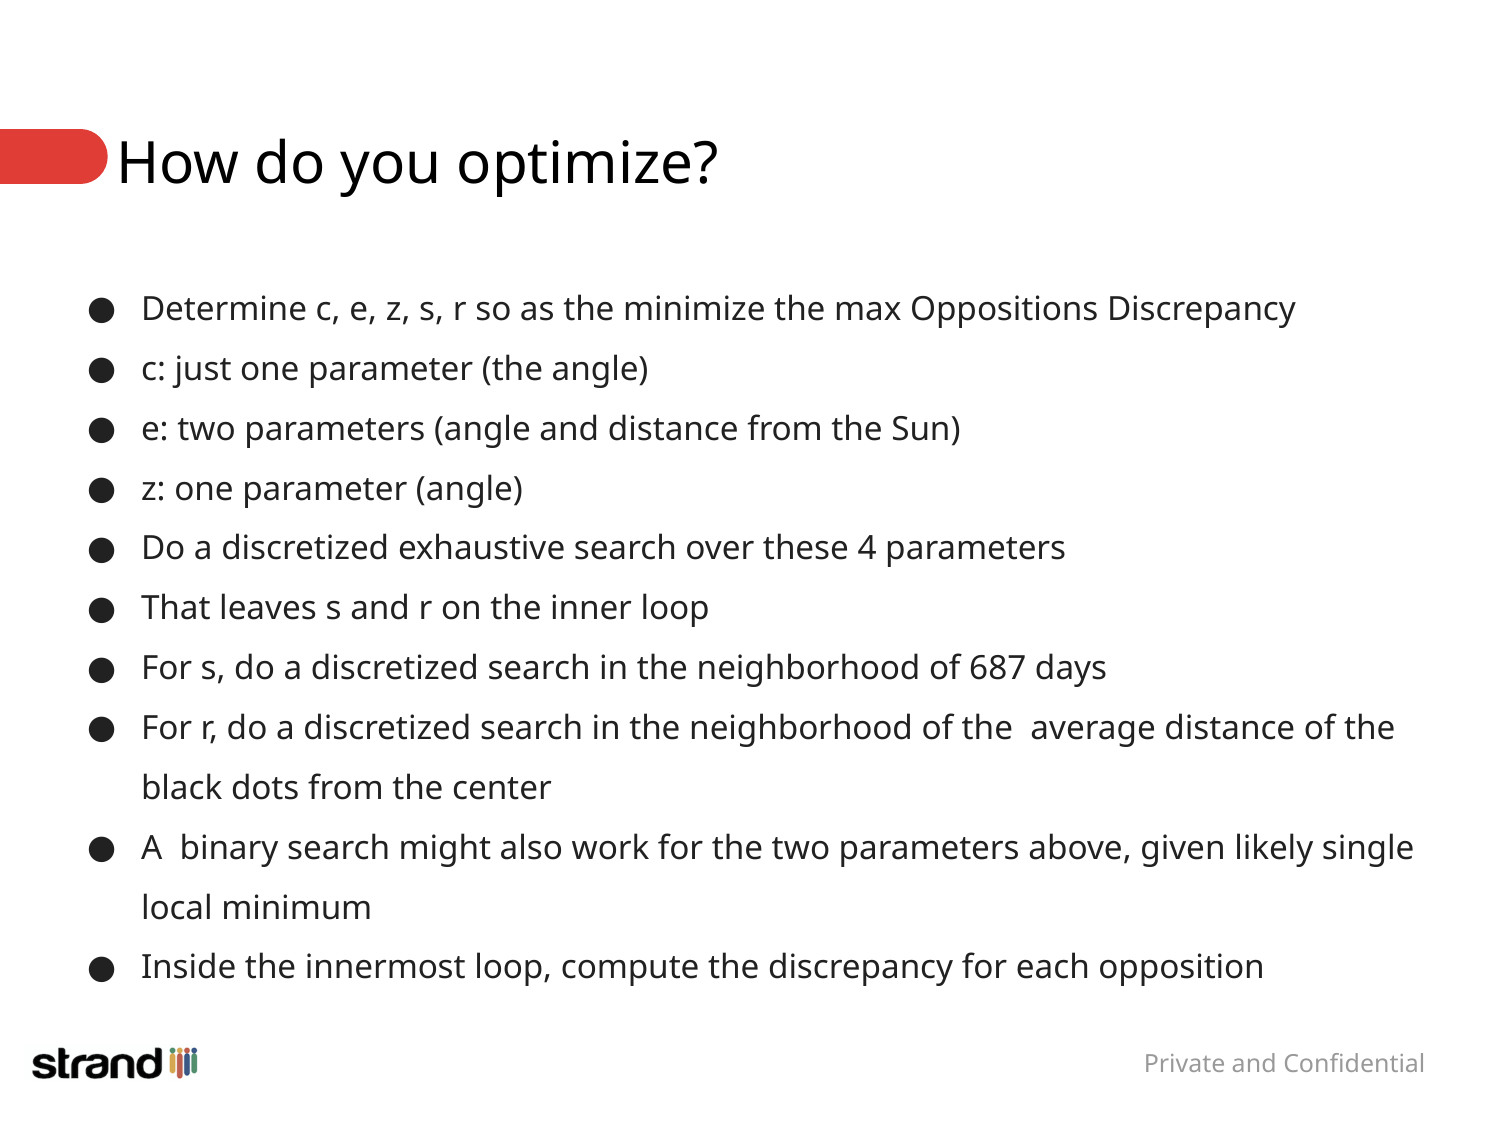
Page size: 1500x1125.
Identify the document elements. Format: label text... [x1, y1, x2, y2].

list Determine c, e, z, s, r so as the minimize the max Oppositions Discrepancy c: just one parameter (the angle) e: two parameters (angle and distance from the Sun) z: one parameter (angle) Do a discretized exhaustive search over these 4 parameters That leaves s and r on the inner loop For s, do a discretized search in the neighborhood of 687 days For r, do a discretized search in the neighborhood of the average distance of the black dots from the center A binary search might also work for the two parameters above, given likely single local minimum Inside the innermost loop, compute the discrepancy for each opposition [51, 252, 1449, 1000]
title How do you optimize? [101, 109, 1499, 236]
picture [24, 1044, 198, 1081]
